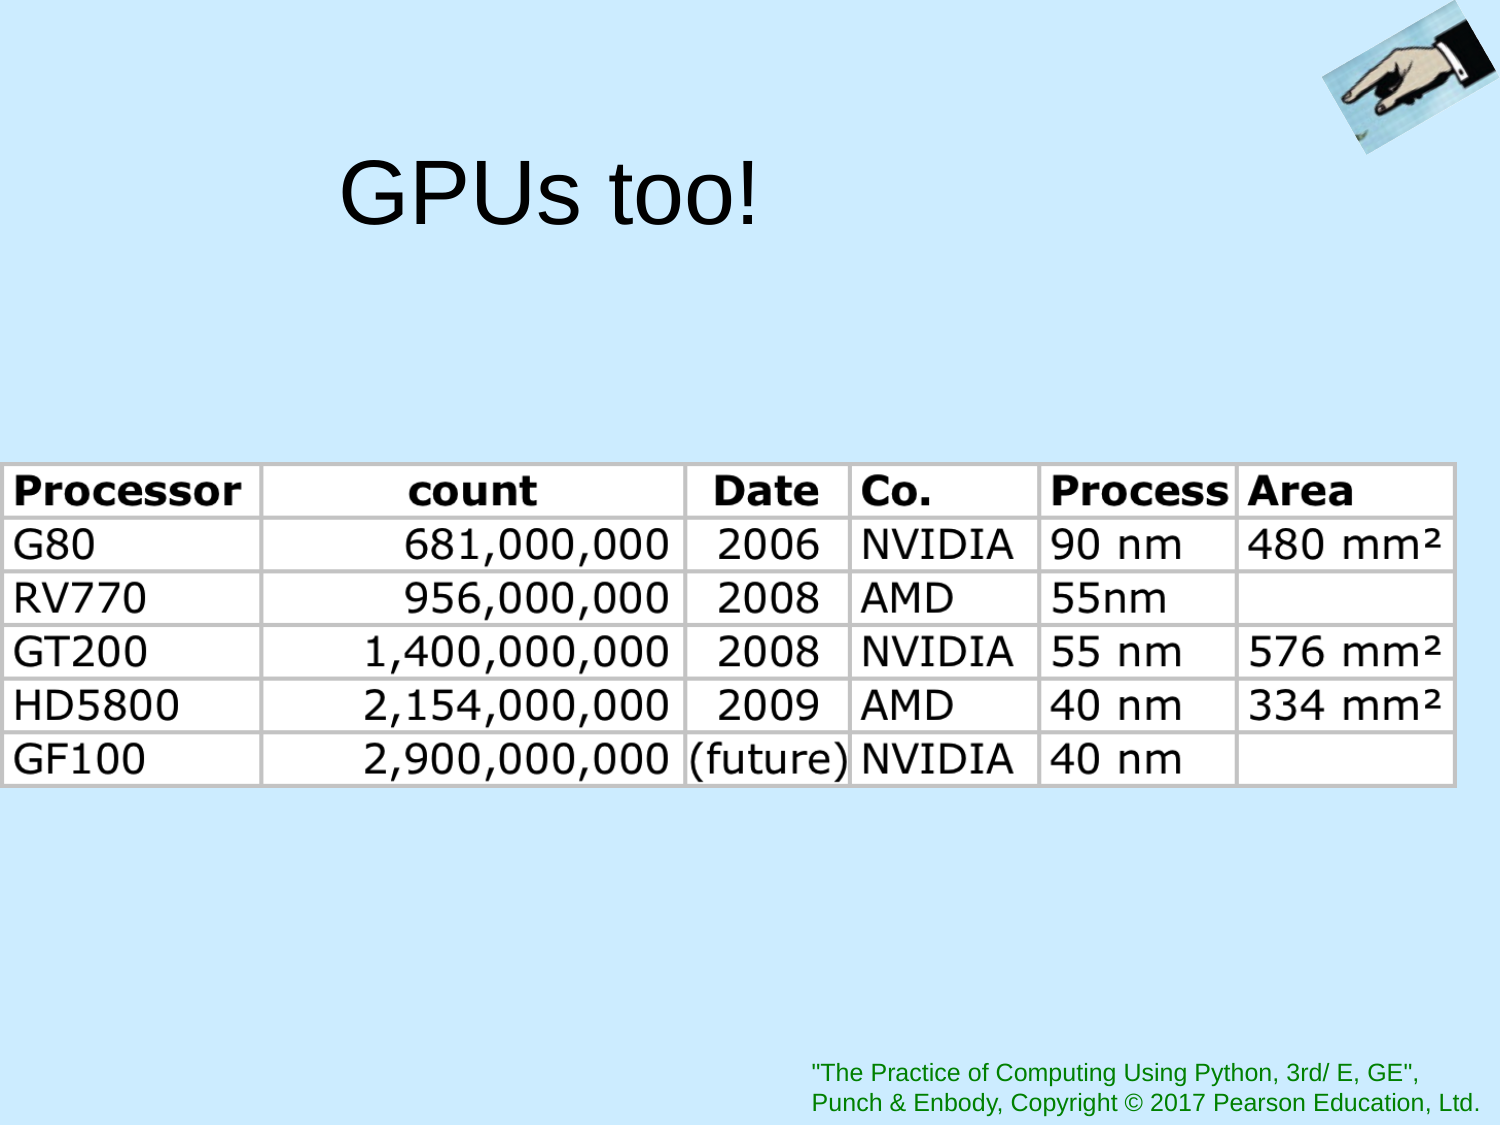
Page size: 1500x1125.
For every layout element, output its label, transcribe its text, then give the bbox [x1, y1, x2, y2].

title GPUs too! [75, 75, 1025, 300]
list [0, 462, 1457, 788]
picture [1322, 0, 1499, 154]
